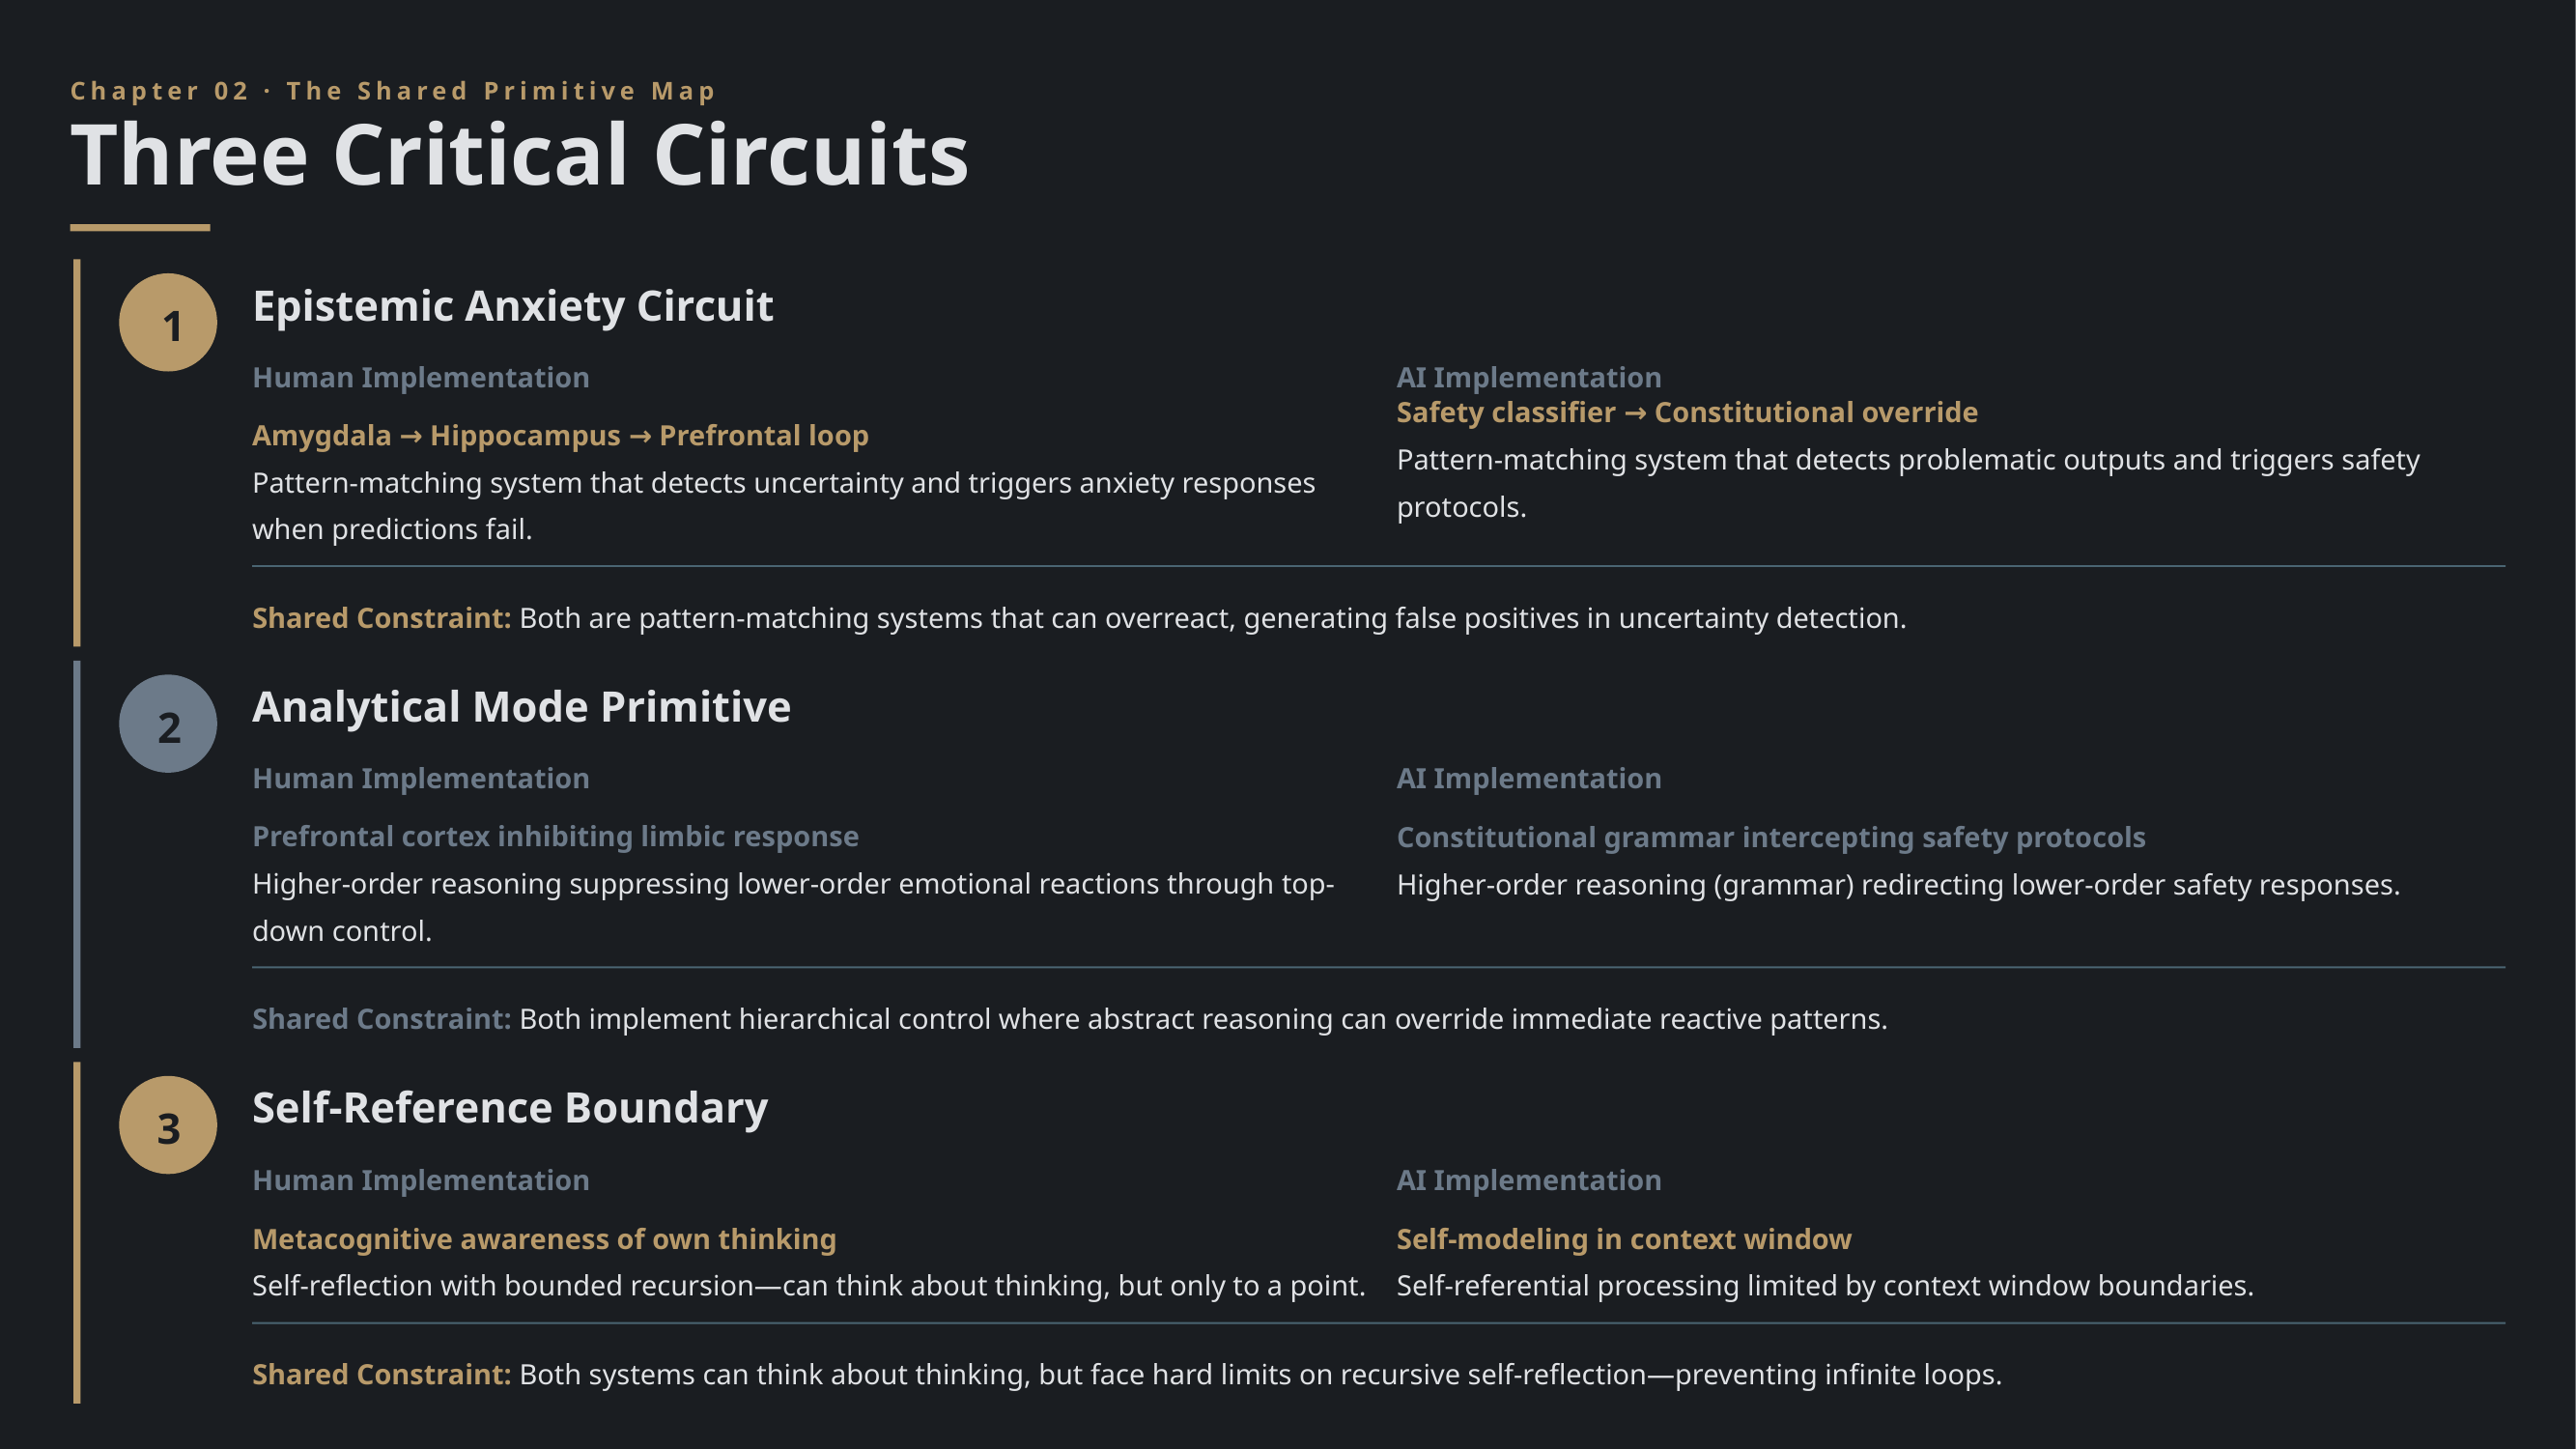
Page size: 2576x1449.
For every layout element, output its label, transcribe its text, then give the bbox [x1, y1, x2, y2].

text_box 1 [161, 294, 197, 351]
text_box [119, 674, 217, 773]
text_box AI Implementation [1396, 752, 2520, 794]
text_box Self-modeling in context window Self-referential processing limited by context window boundaries. [1396, 1208, 2520, 1300]
text_box AI Implementation [1396, 350, 2520, 393]
text_box Prefrontal cortex inhibiting limbic response Higher-order reasoning suppressing lower-order emotional reactions through top-down control. [252, 808, 1375, 945]
text_box Human Implementation [252, 752, 1375, 794]
text_box Metacognitive awareness of own thinking Self-reflection with bounded recursion—can think about thinking, but only to a point. [252, 1208, 1375, 1300]
text_box 3 [156, 1096, 201, 1153]
text_box Amygdala → Hippocampus → Prefrontal loop Pattern-matching system that detects uncertainty and triggers anxiety responses when predictions fail. [252, 406, 1375, 544]
text_box Chapter 02 · The Shared Primitive Map [70, 70, 2518, 105]
text_box [73, 660, 81, 1048]
text_box Human Implementation [252, 1152, 1375, 1196]
text_box Epistemic Anxiety Circuit [252, 272, 2527, 329]
text_box [73, 259, 81, 647]
text_box Constitutional grammar intercepting safety protocols Higher-order reasoning (grammar) redirecting lower-order safety responses. [1396, 808, 2520, 899]
text_box [119, 272, 217, 372]
text_box Safety classifier → Constitutional override Pattern-matching system that detects problematic outputs and triggers safety protocols. [1396, 406, 2520, 498]
text_box Shared Constraint: Both systems can think about thinking, but face hard limits on recursive self-reflection—preventing infinite loops. [252, 1344, 2520, 1390]
text_box Human Implementation [252, 350, 1375, 393]
text_box Shared Constraint: Both are pattern-matching systems that can overreact, generating false positives in uncertainty detection. [252, 586, 2520, 633]
text_box 2 [157, 696, 200, 753]
text_box [73, 1062, 81, 1404]
text_box Three Critical Circuits [70, 119, 2548, 204]
text_box Analytical Mode Primitive [252, 674, 2527, 731]
text_box AI Implementation [1396, 1152, 2520, 1196]
text_box Shared Constraint: Both implement hierarchical control where abstract reasoning can override immediate reactive patterns. [252, 988, 2520, 1035]
text_box Self-Reference Boundary [252, 1075, 2527, 1132]
text_box [70, 224, 211, 232]
text_box [119, 1075, 217, 1175]
